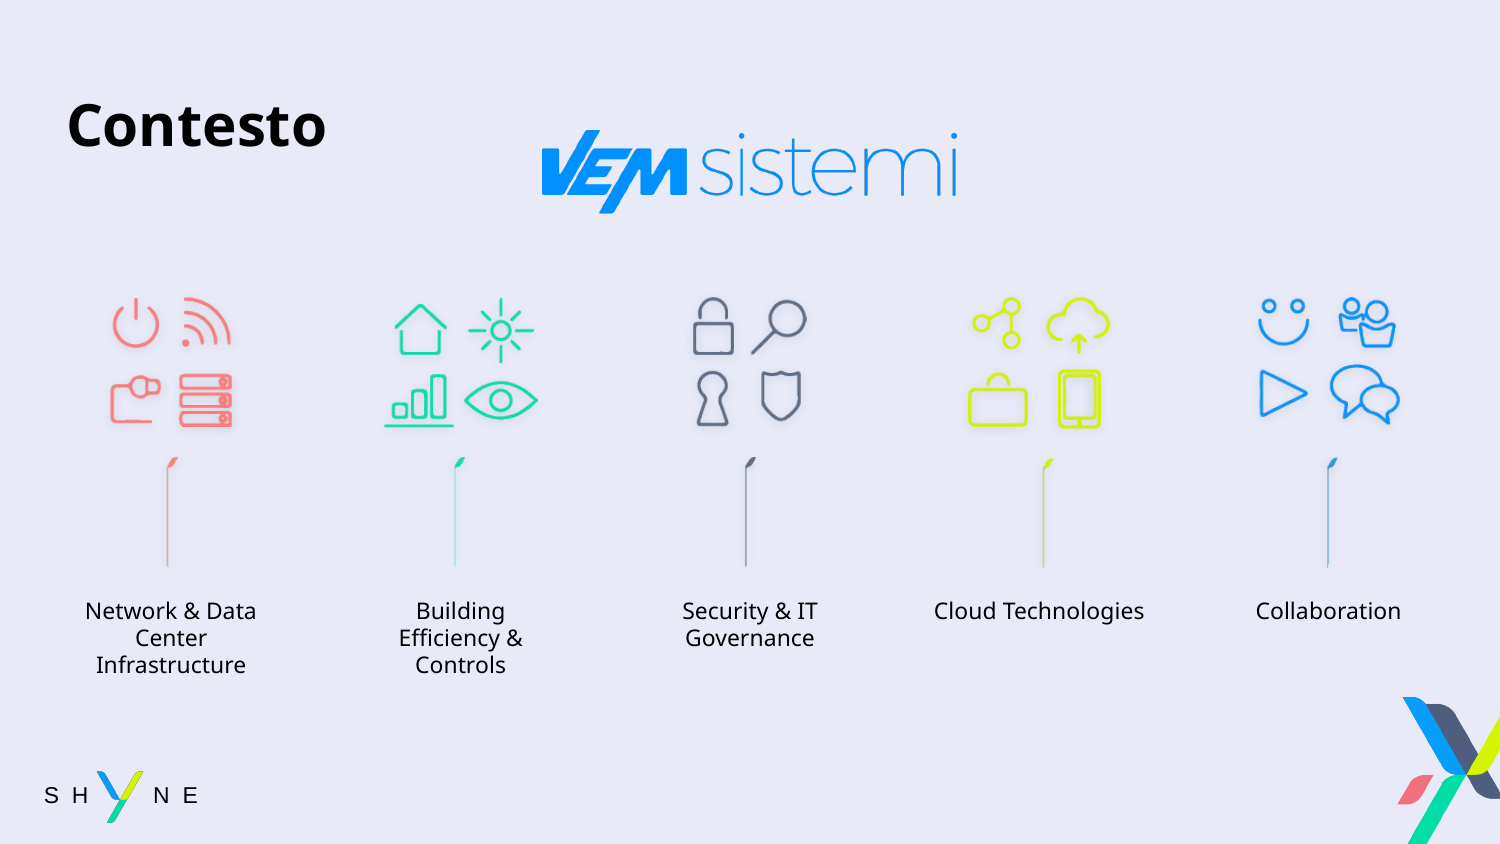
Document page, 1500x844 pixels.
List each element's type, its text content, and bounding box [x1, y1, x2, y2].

picture [110, 296, 233, 568]
picture [1258, 296, 1400, 568]
text_box Collaboration [1207, 581, 1451, 643]
picture [384, 296, 538, 568]
text_box Network & Data Center Infrastructure [49, 581, 293, 643]
text_box Security & IT Governance [628, 581, 872, 643]
text_box Cloud Technologies [917, 581, 1162, 643]
text_box Building Efficiency & Controls [370, 581, 551, 643]
picture [542, 129, 958, 215]
picture [96, 771, 146, 825]
picture [693, 296, 807, 568]
picture [968, 296, 1111, 568]
title Contesto [51, 72, 1449, 167]
picture [1397, 697, 1500, 844]
